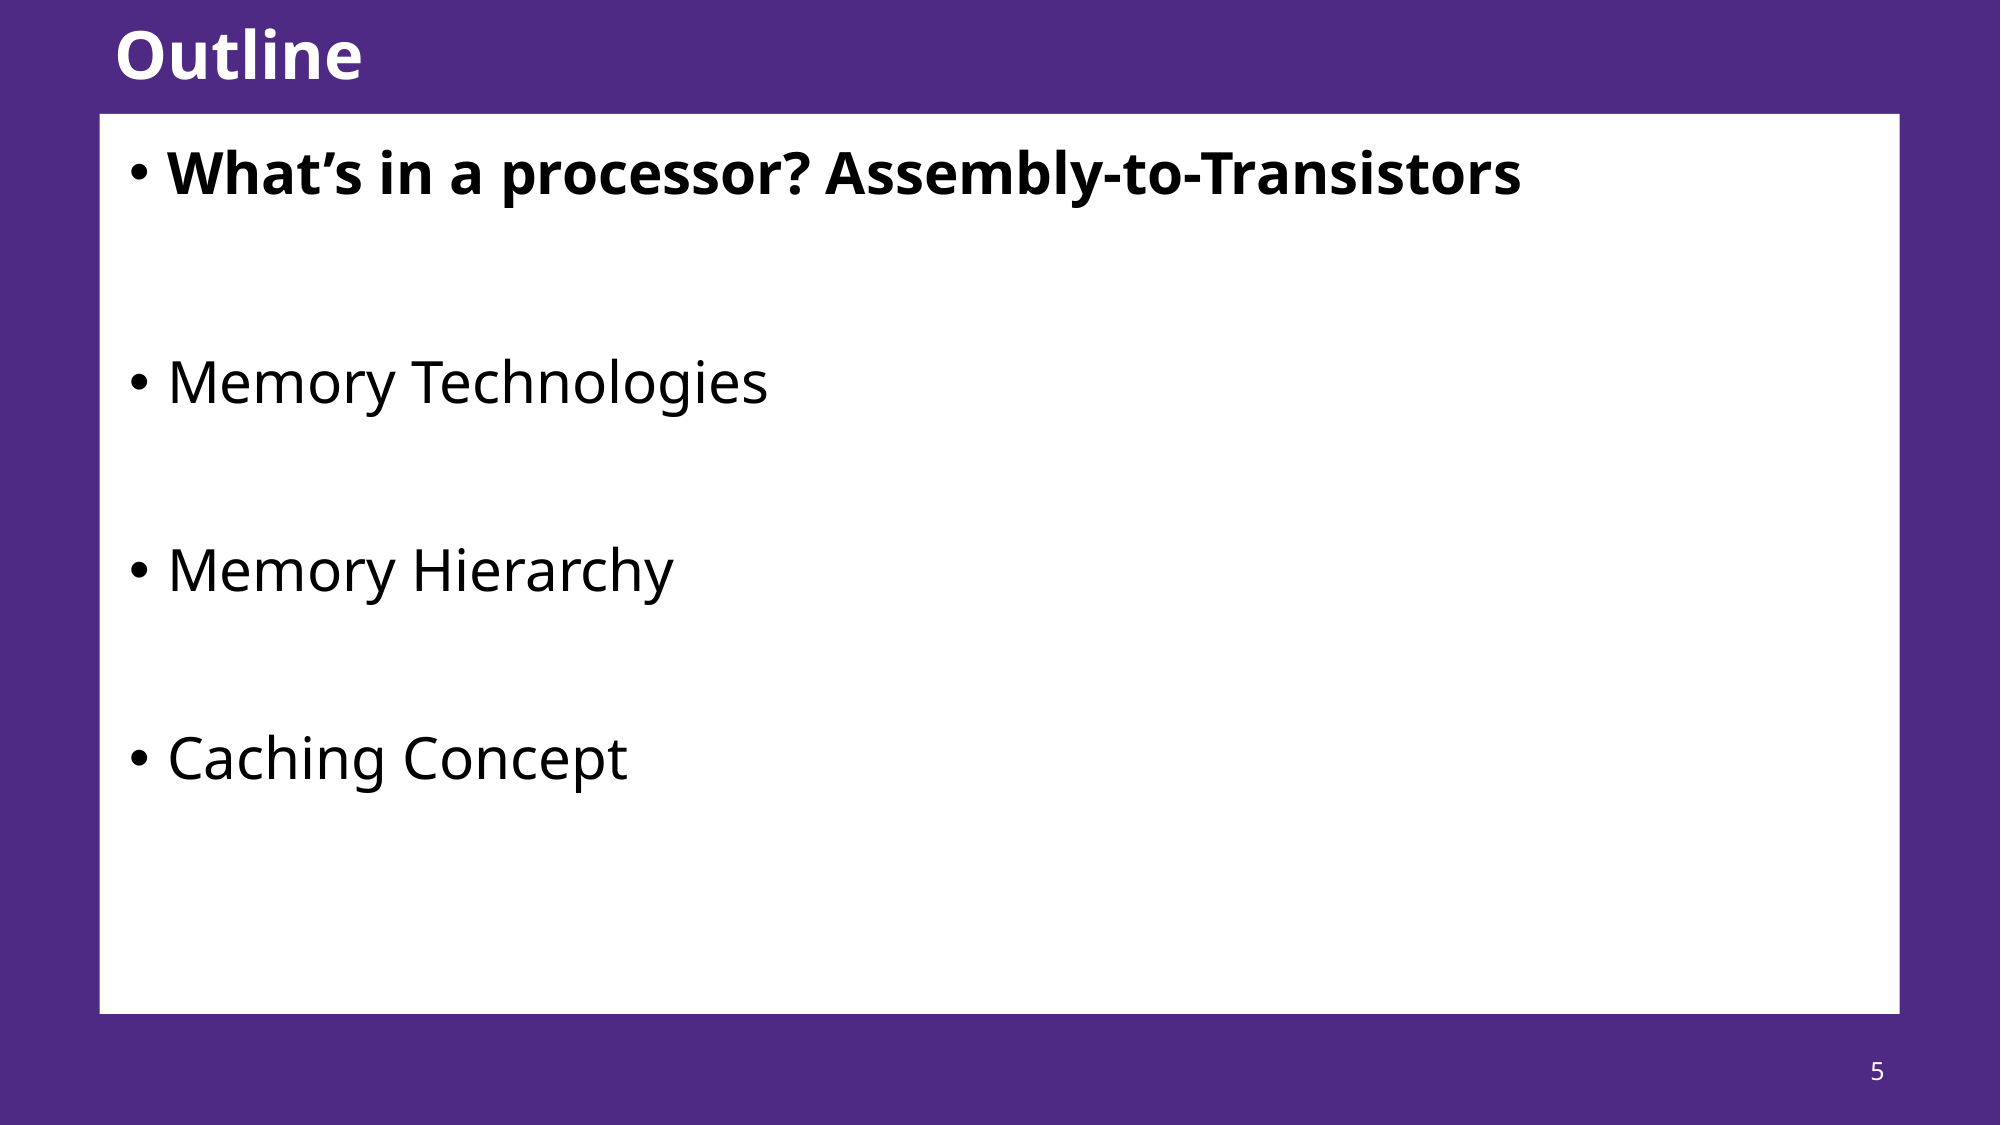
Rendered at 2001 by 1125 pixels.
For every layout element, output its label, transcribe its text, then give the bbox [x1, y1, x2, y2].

title Outline [99, 1, 1900, 114]
slide_number 5 [1749, 1042, 1900, 1103]
list What’s in a processor? Assembly-to-Transistors Memory Technologies Memory Hierarchy Caching Concept [99, 114, 1900, 1014]
